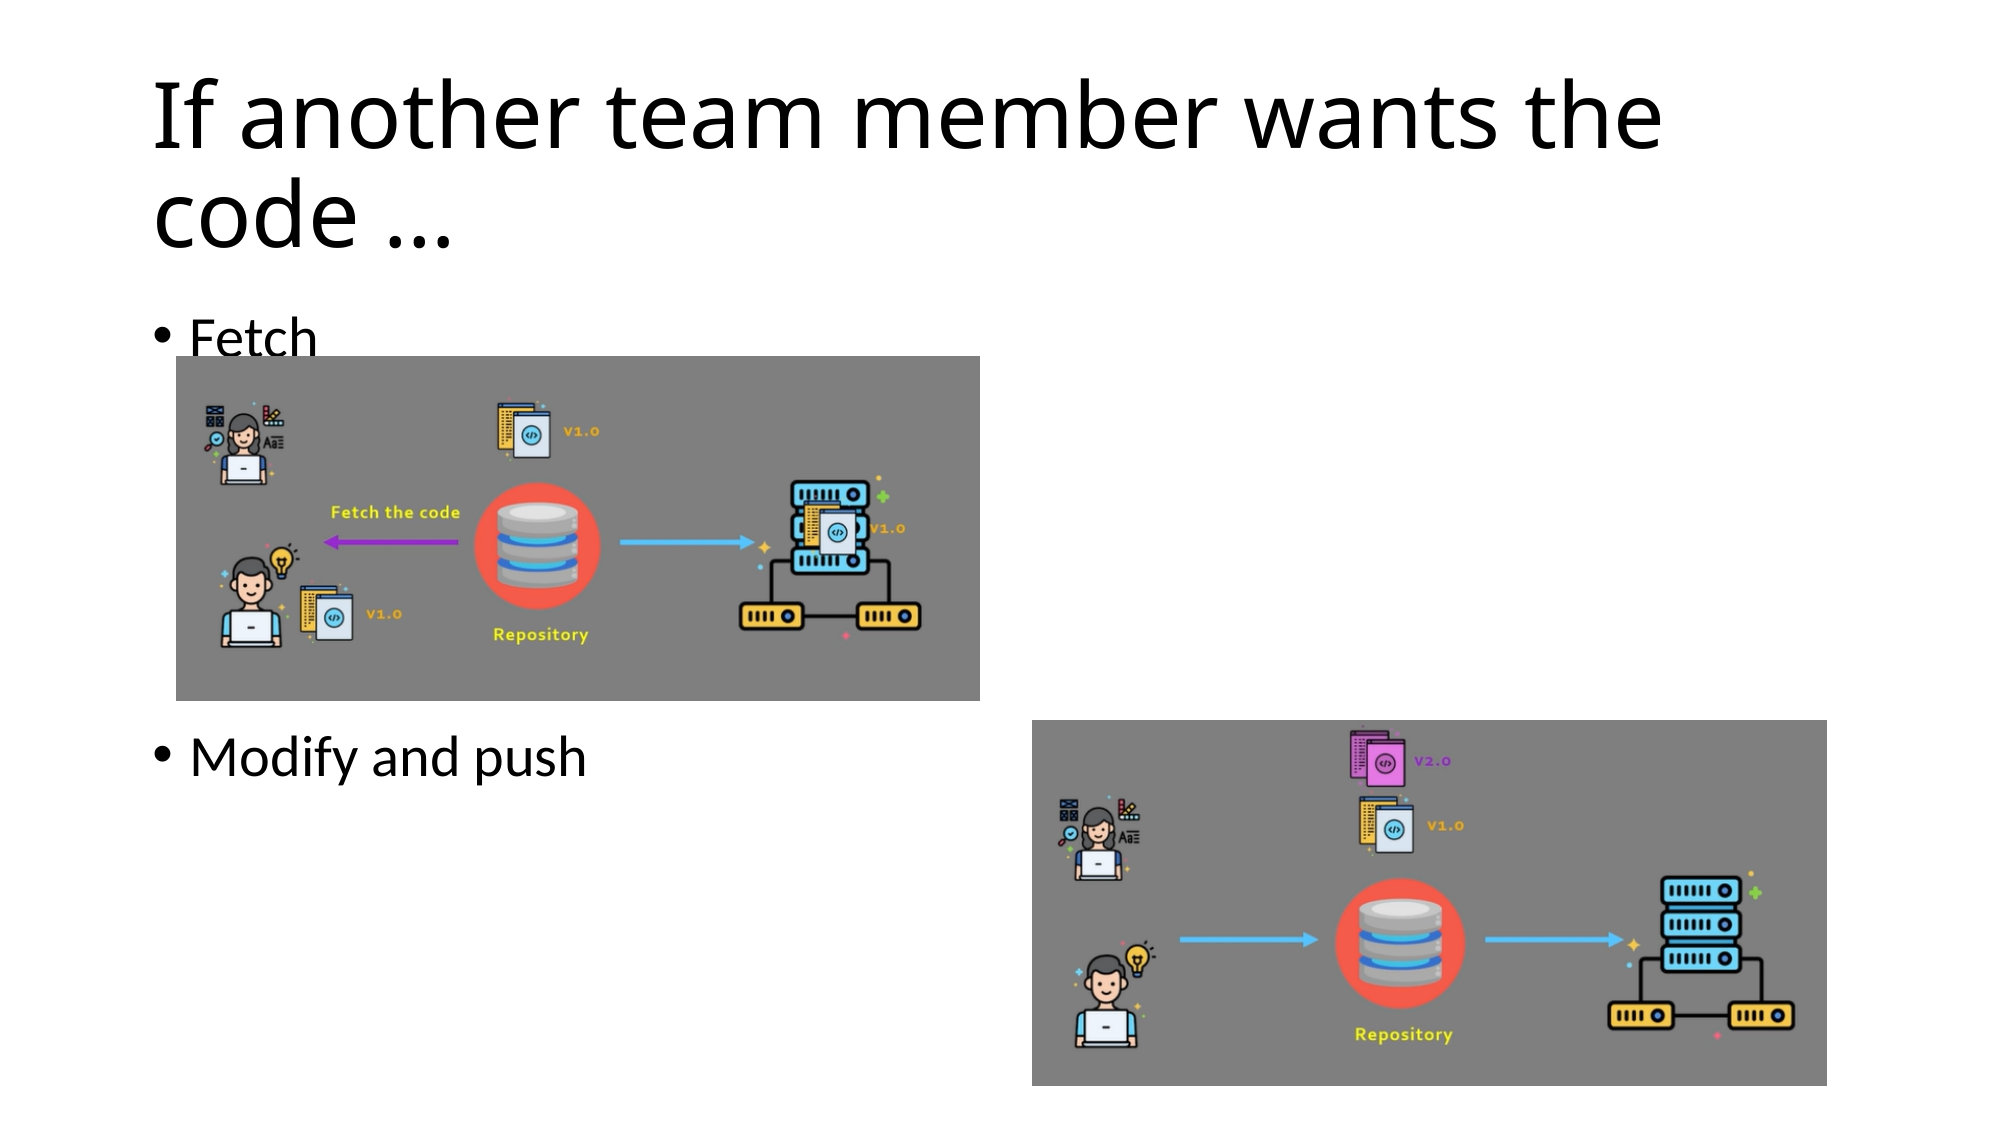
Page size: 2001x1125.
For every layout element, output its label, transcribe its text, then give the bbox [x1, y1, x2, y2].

picture [176, 356, 980, 701]
title If another team member wants the code … [137, 59, 1863, 278]
picture [1032, 720, 1827, 1086]
list Fetch Modify and push [137, 299, 1863, 1014]
